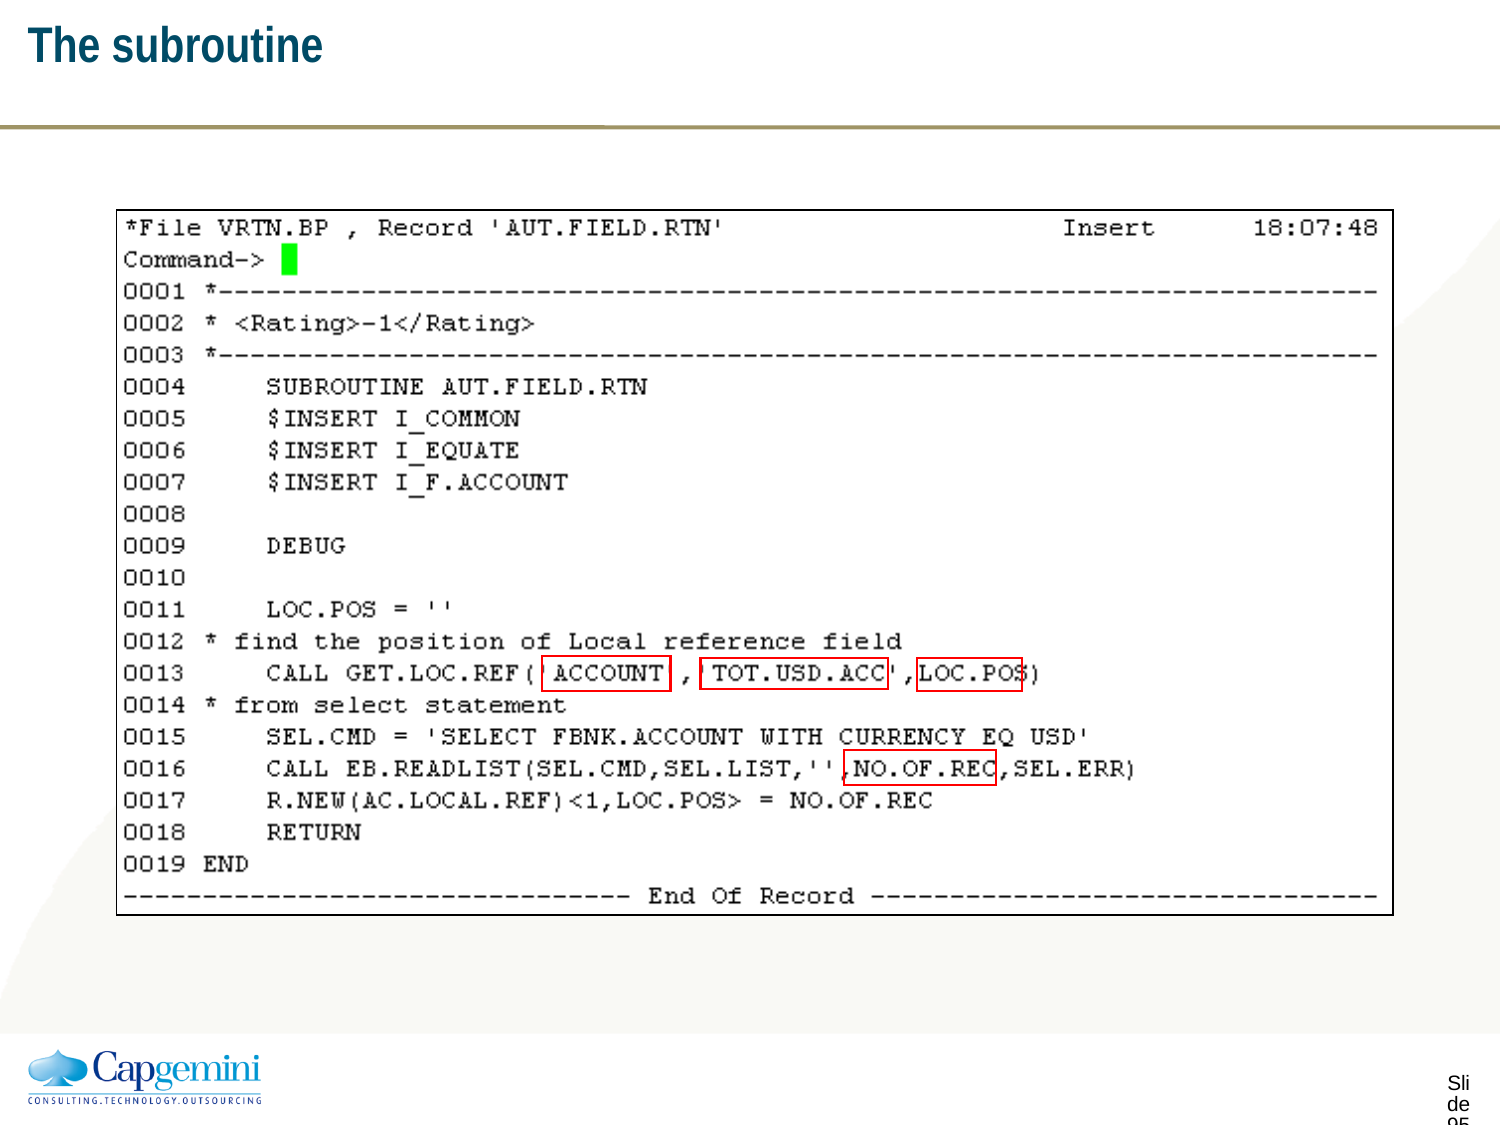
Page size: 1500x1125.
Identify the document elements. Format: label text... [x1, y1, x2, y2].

picture [0, 0, 1500, 125]
picture [0, 130, 1500, 1125]
slide_number Slide 94 [1438, 1094, 1478, 1117]
title The subroutine [12, 11, 1163, 75]
